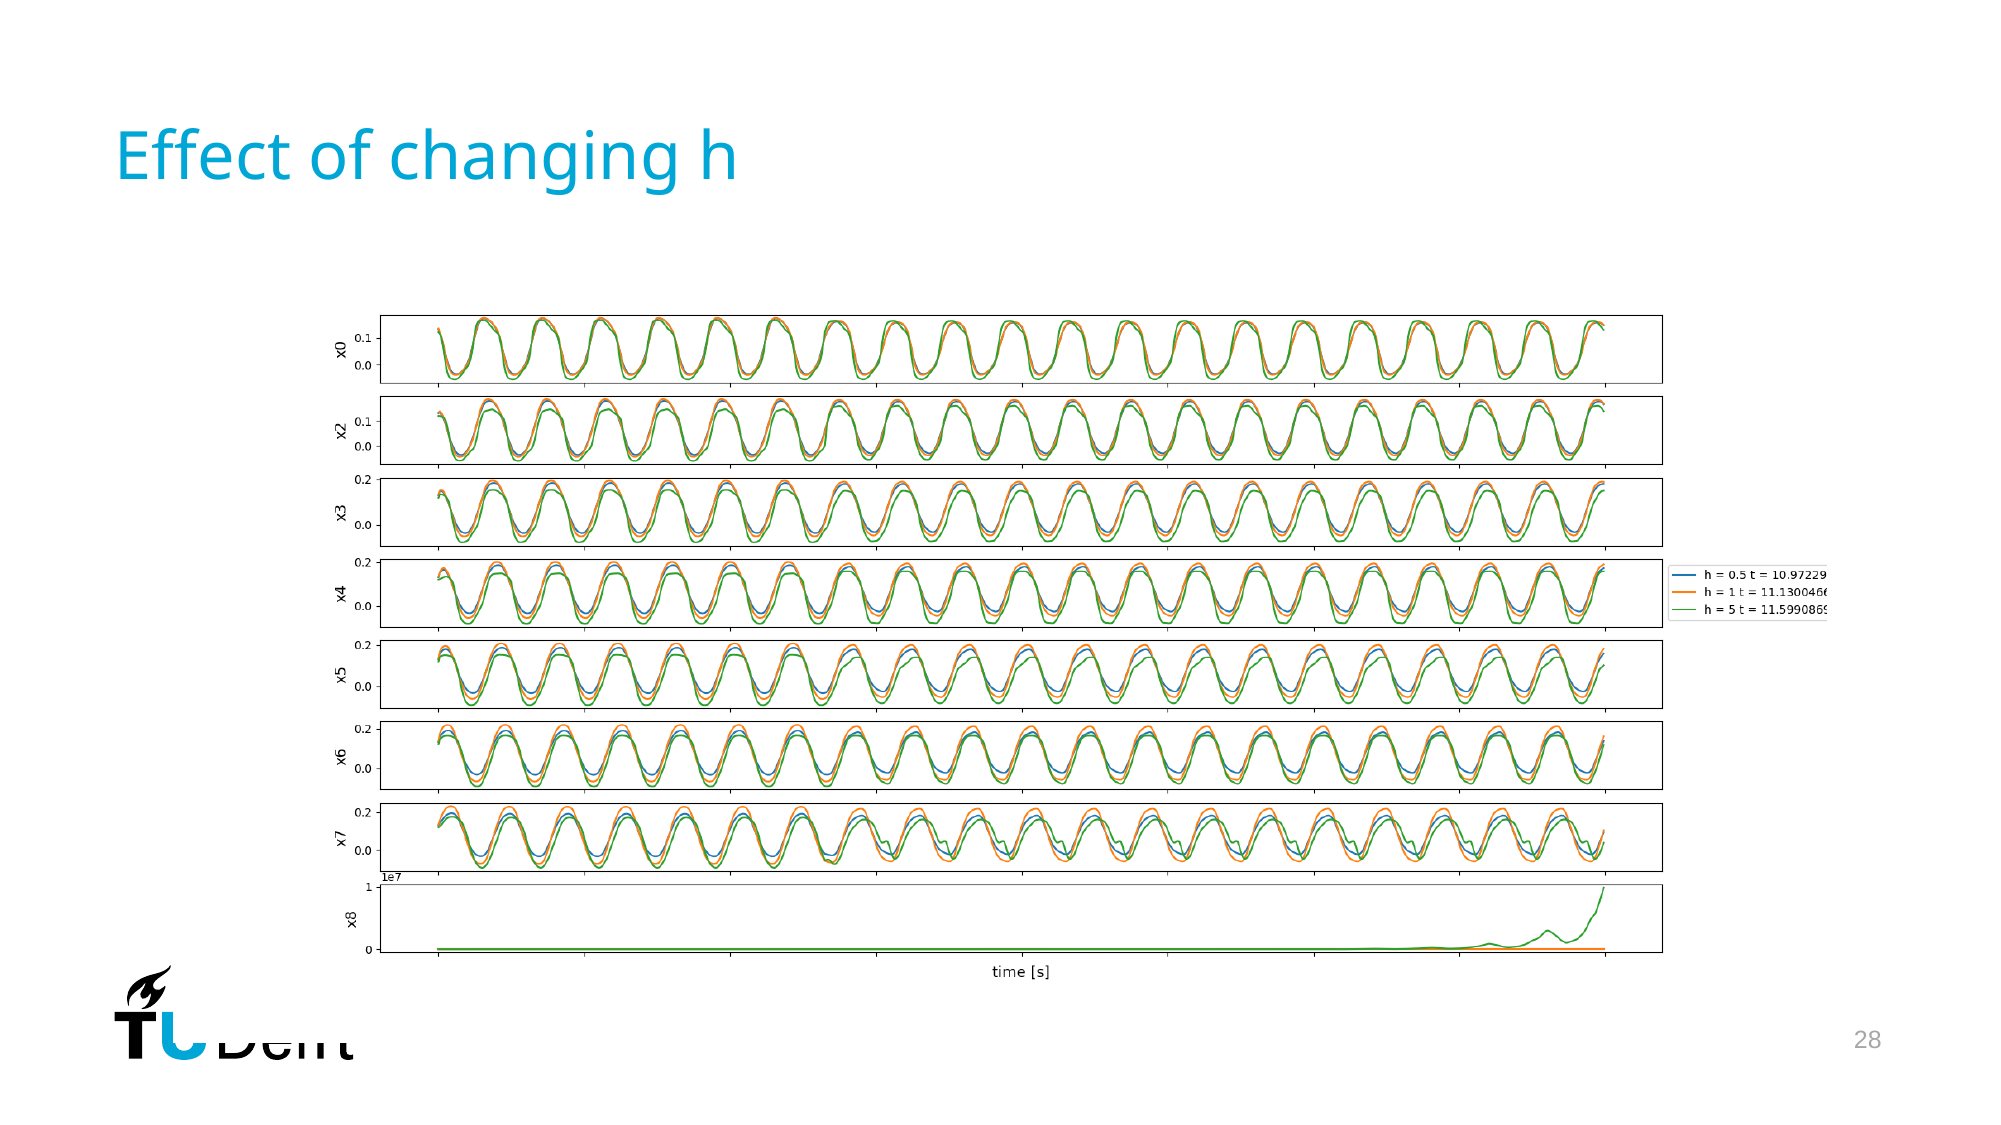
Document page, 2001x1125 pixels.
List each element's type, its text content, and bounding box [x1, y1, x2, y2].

picture [172, 215, 1827, 1043]
slide_number 28 [1851, 1024, 1883, 1054]
title Effect of changing h [114, 121, 1883, 203]
